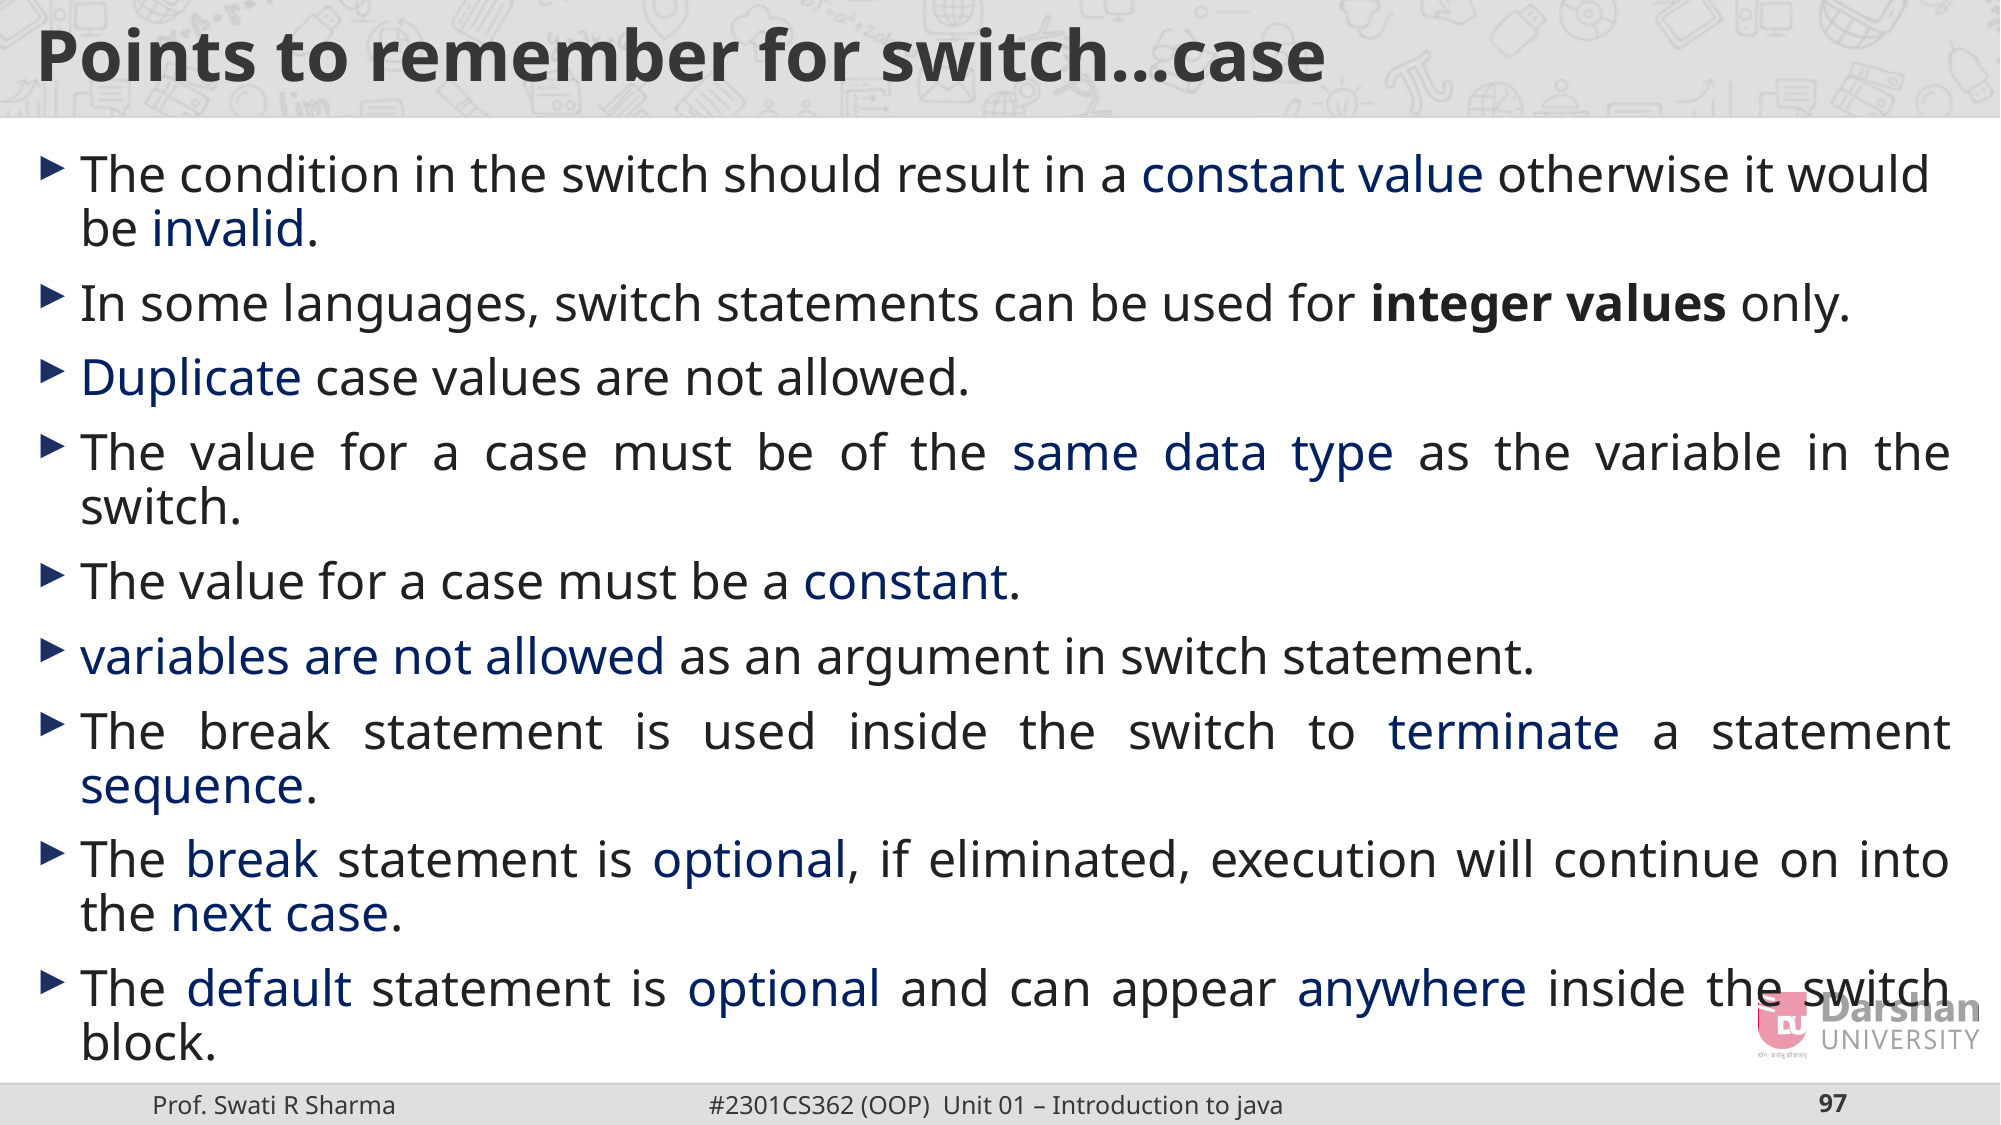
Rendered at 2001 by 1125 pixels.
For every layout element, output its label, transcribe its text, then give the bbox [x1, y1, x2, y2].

list The condition in the switch should result in a constant value otherwise it would be invalid. In some languages, switch statements can be used for integer values only. Duplicate case values are not allowed. The value for a case must be of the same data type as the variable in the switch. The value for a case must be a constant. variables are not allowed as an argument in switch statement. The break statement is used inside the switch to terminate a statement sequence. The break statement is optional, if eliminated, execution will continue on into the next case. The default statement is optional and can appear anywhere inside the switch block. [21, 141, 1968, 1059]
title Points to remember for switch…case [0, 0, 2000, 117]
table_cell a < b [1968, 992, 1979, 1059]
